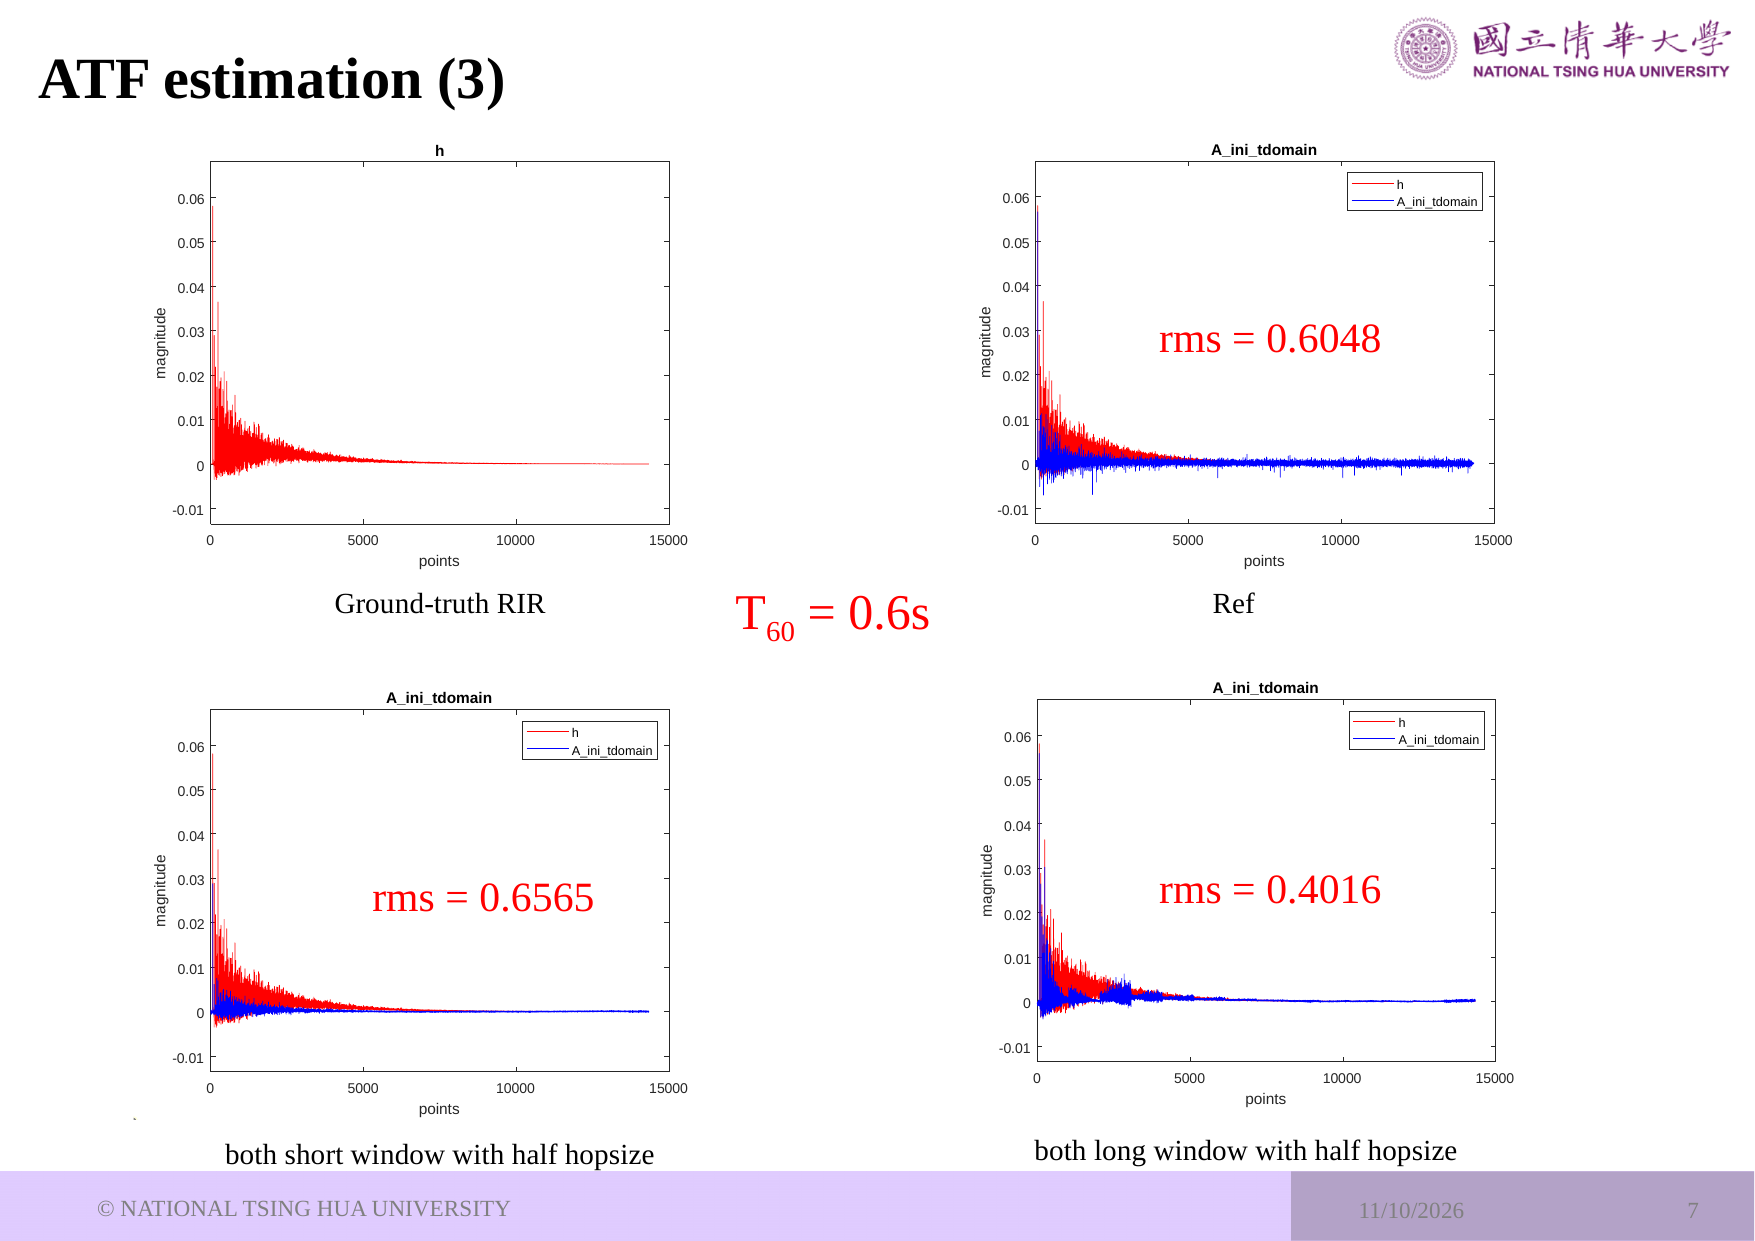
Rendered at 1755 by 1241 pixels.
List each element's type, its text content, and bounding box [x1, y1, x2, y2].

picture [133, 676, 725, 1120]
text_box T60 = 0.6s [720, 571, 958, 655]
text_box both short window with half hopsize [210, 1129, 671, 1178]
picture [959, 666, 1551, 1110]
text_box Ref [1197, 580, 1270, 627]
slide_number 7 [1577, 1180, 1714, 1239]
picture [1388, 2, 1755, 95]
footer © NATIONAL TSING HUA UNIVERSITY [82, 1177, 562, 1236]
picture [958, 128, 1550, 572]
text_box both long window with half hopsize [1019, 1124, 1473, 1175]
text_box Ground-truth RIR [319, 580, 561, 627]
picture [133, 128, 725, 572]
picture [0, 1171, 1291, 1241]
title ATF estimation (3) [23, 20, 1193, 124]
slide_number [1343, 1180, 1551, 1239]
